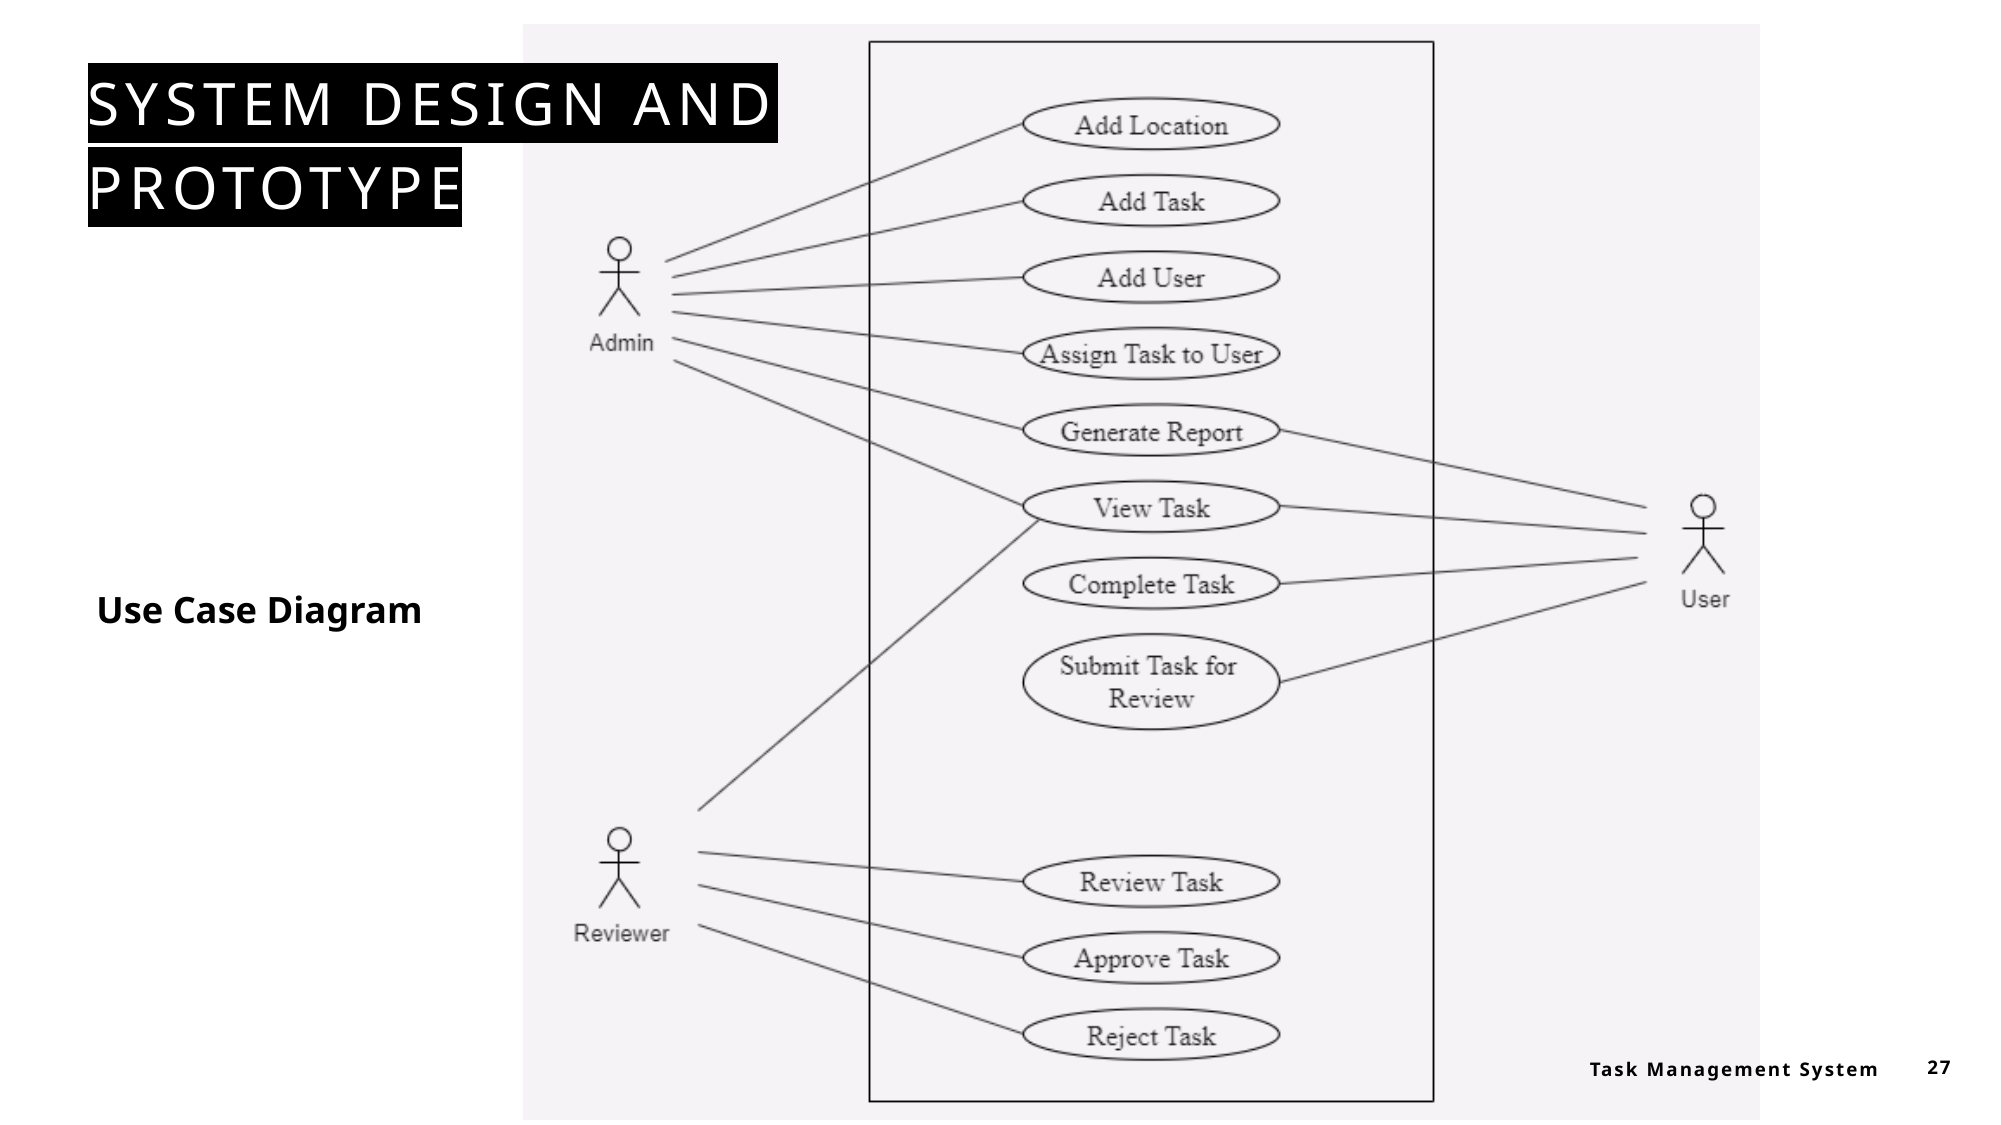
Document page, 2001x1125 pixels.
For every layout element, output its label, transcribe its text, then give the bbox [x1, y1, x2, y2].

list Use Case Diagram [72, 575, 447, 639]
slide_number 27 [1877, 1038, 1966, 1099]
title System design and prototype [72, 45, 523, 229]
footer Task Management System [1760, 1038, 1877, 1099]
picture [523, 24, 1760, 1120]
